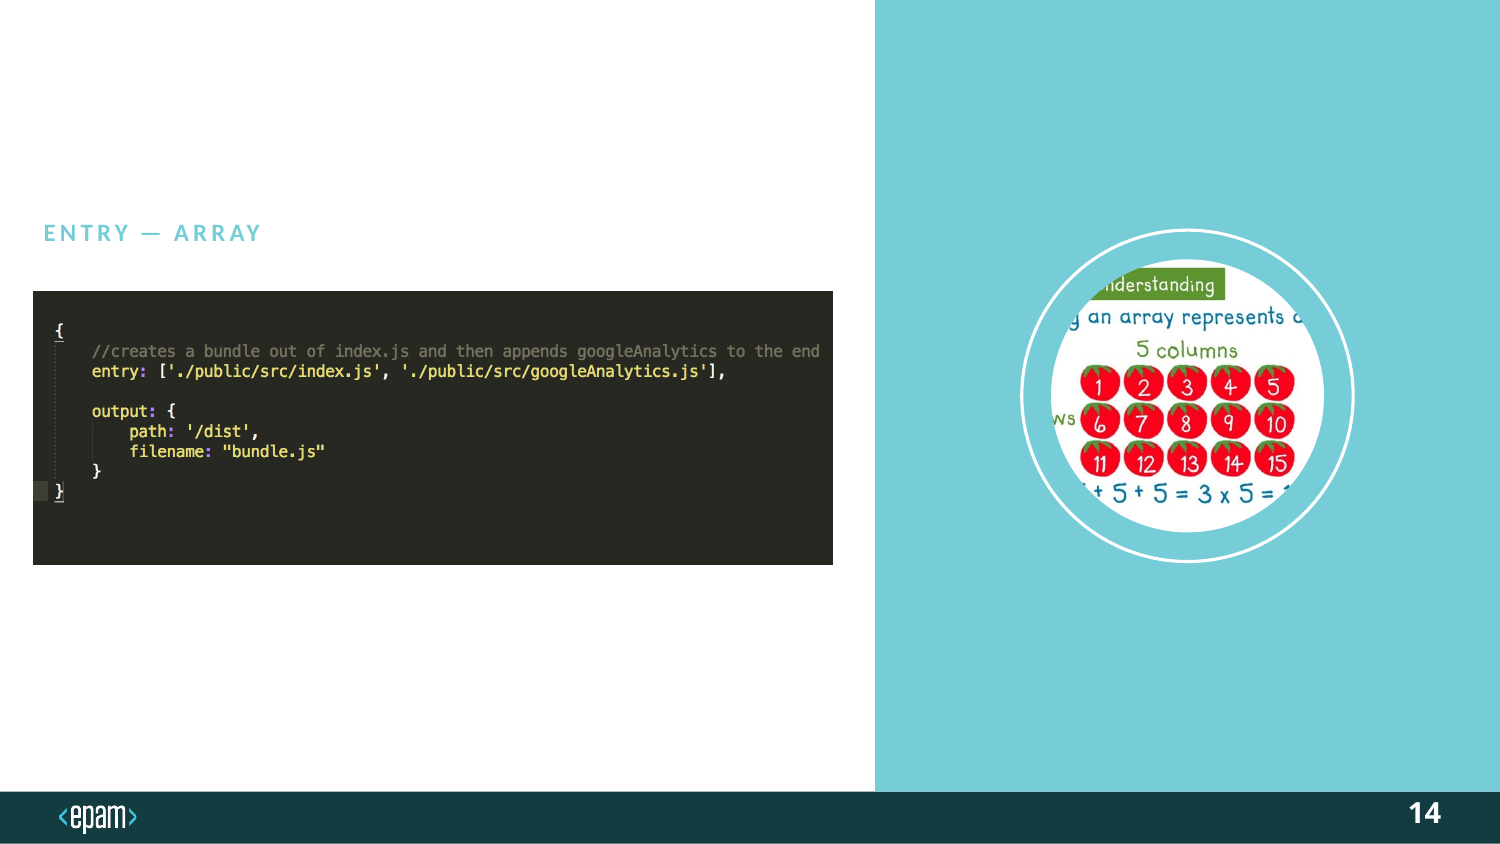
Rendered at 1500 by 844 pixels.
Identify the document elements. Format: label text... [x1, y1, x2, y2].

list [33, 291, 833, 565]
list entry — Array [43, 212, 823, 278]
slide_number 14 [1216, 791, 1442, 844]
picture [1050, 259, 1324, 533]
